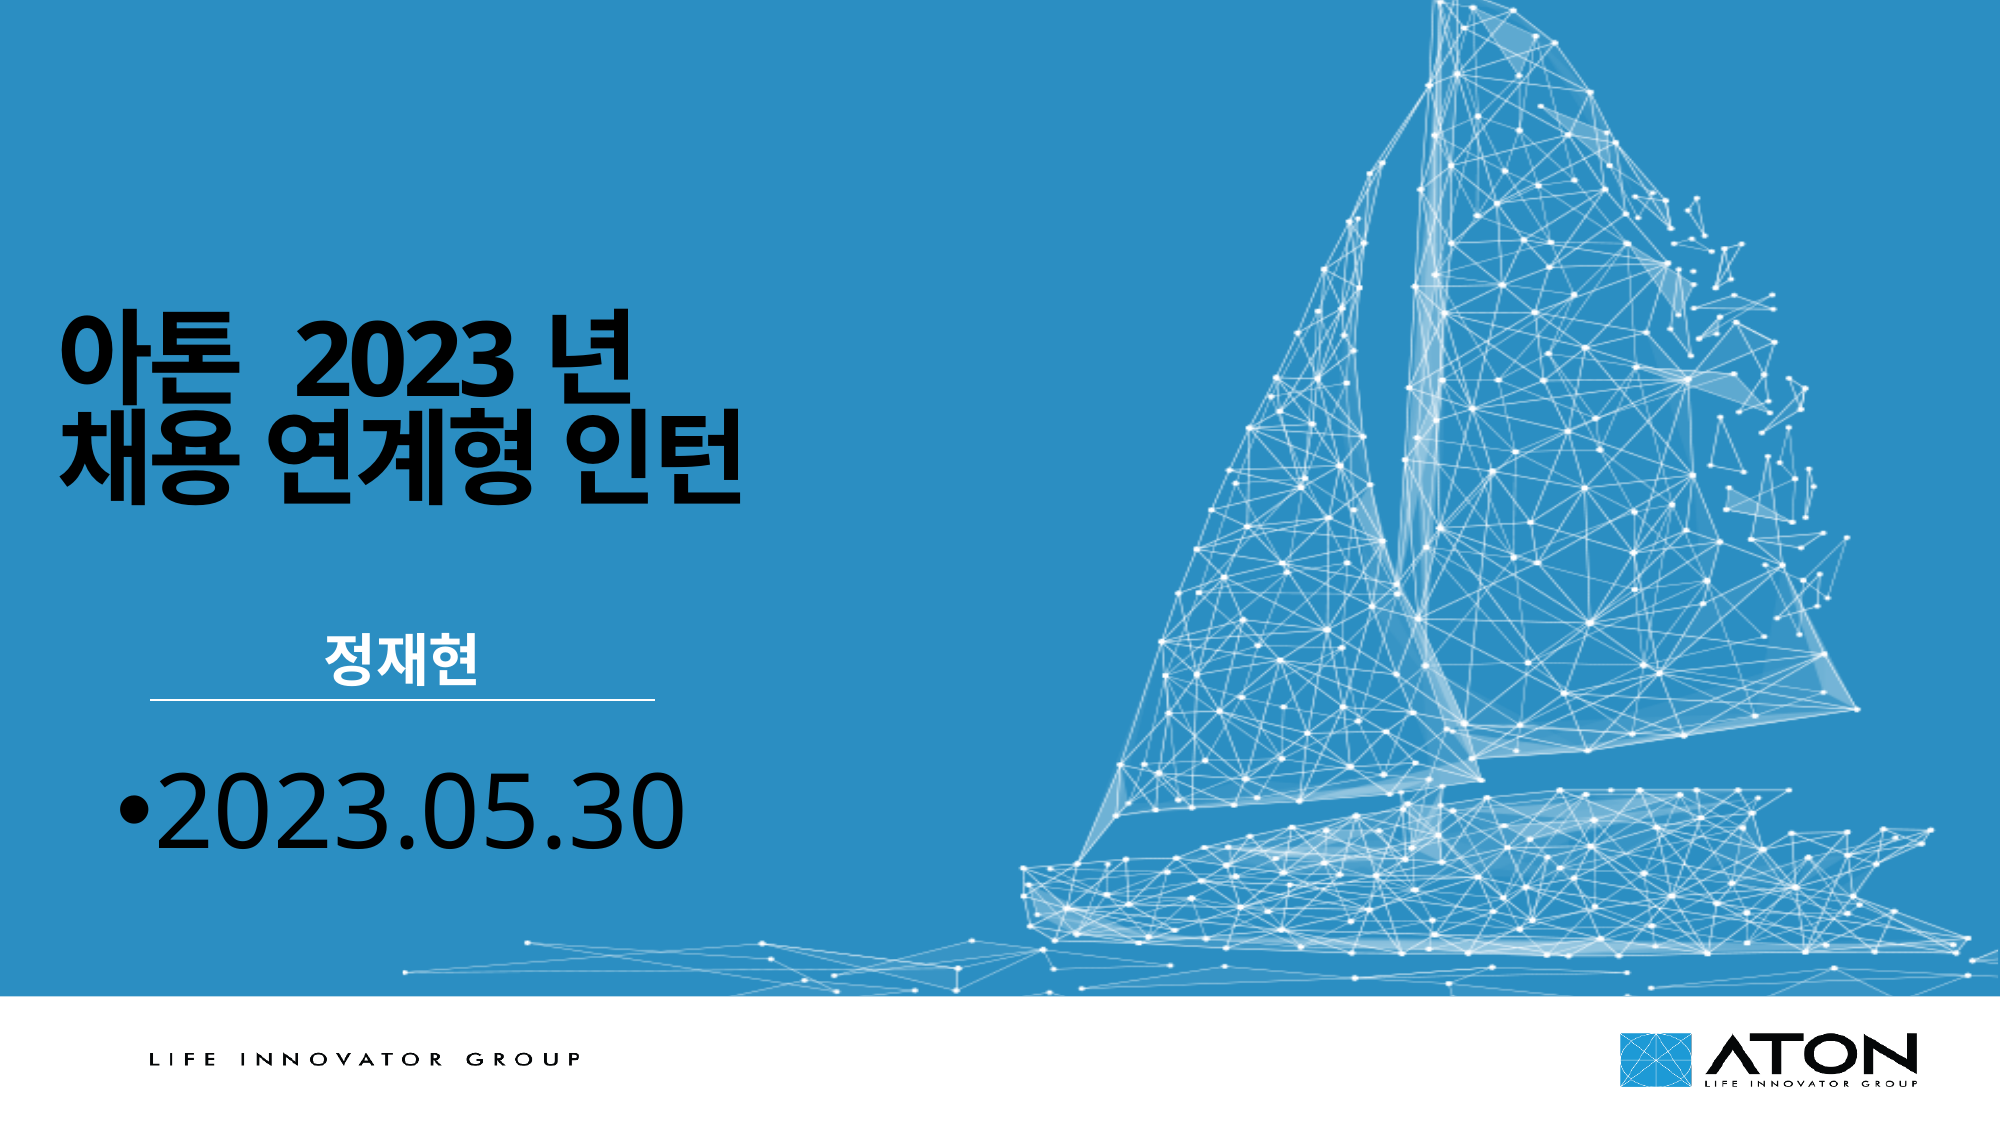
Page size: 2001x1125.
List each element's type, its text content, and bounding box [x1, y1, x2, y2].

picture [402, 0, 1999, 996]
picture [1620, 1033, 1917, 1087]
picture [150, 1052, 579, 1066]
title 아톤 2023년 채용 연계형 인턴 [42, 254, 1817, 579]
text_box 정재현 [149, 616, 656, 701]
list 2023.05.30 [65, 750, 740, 846]
